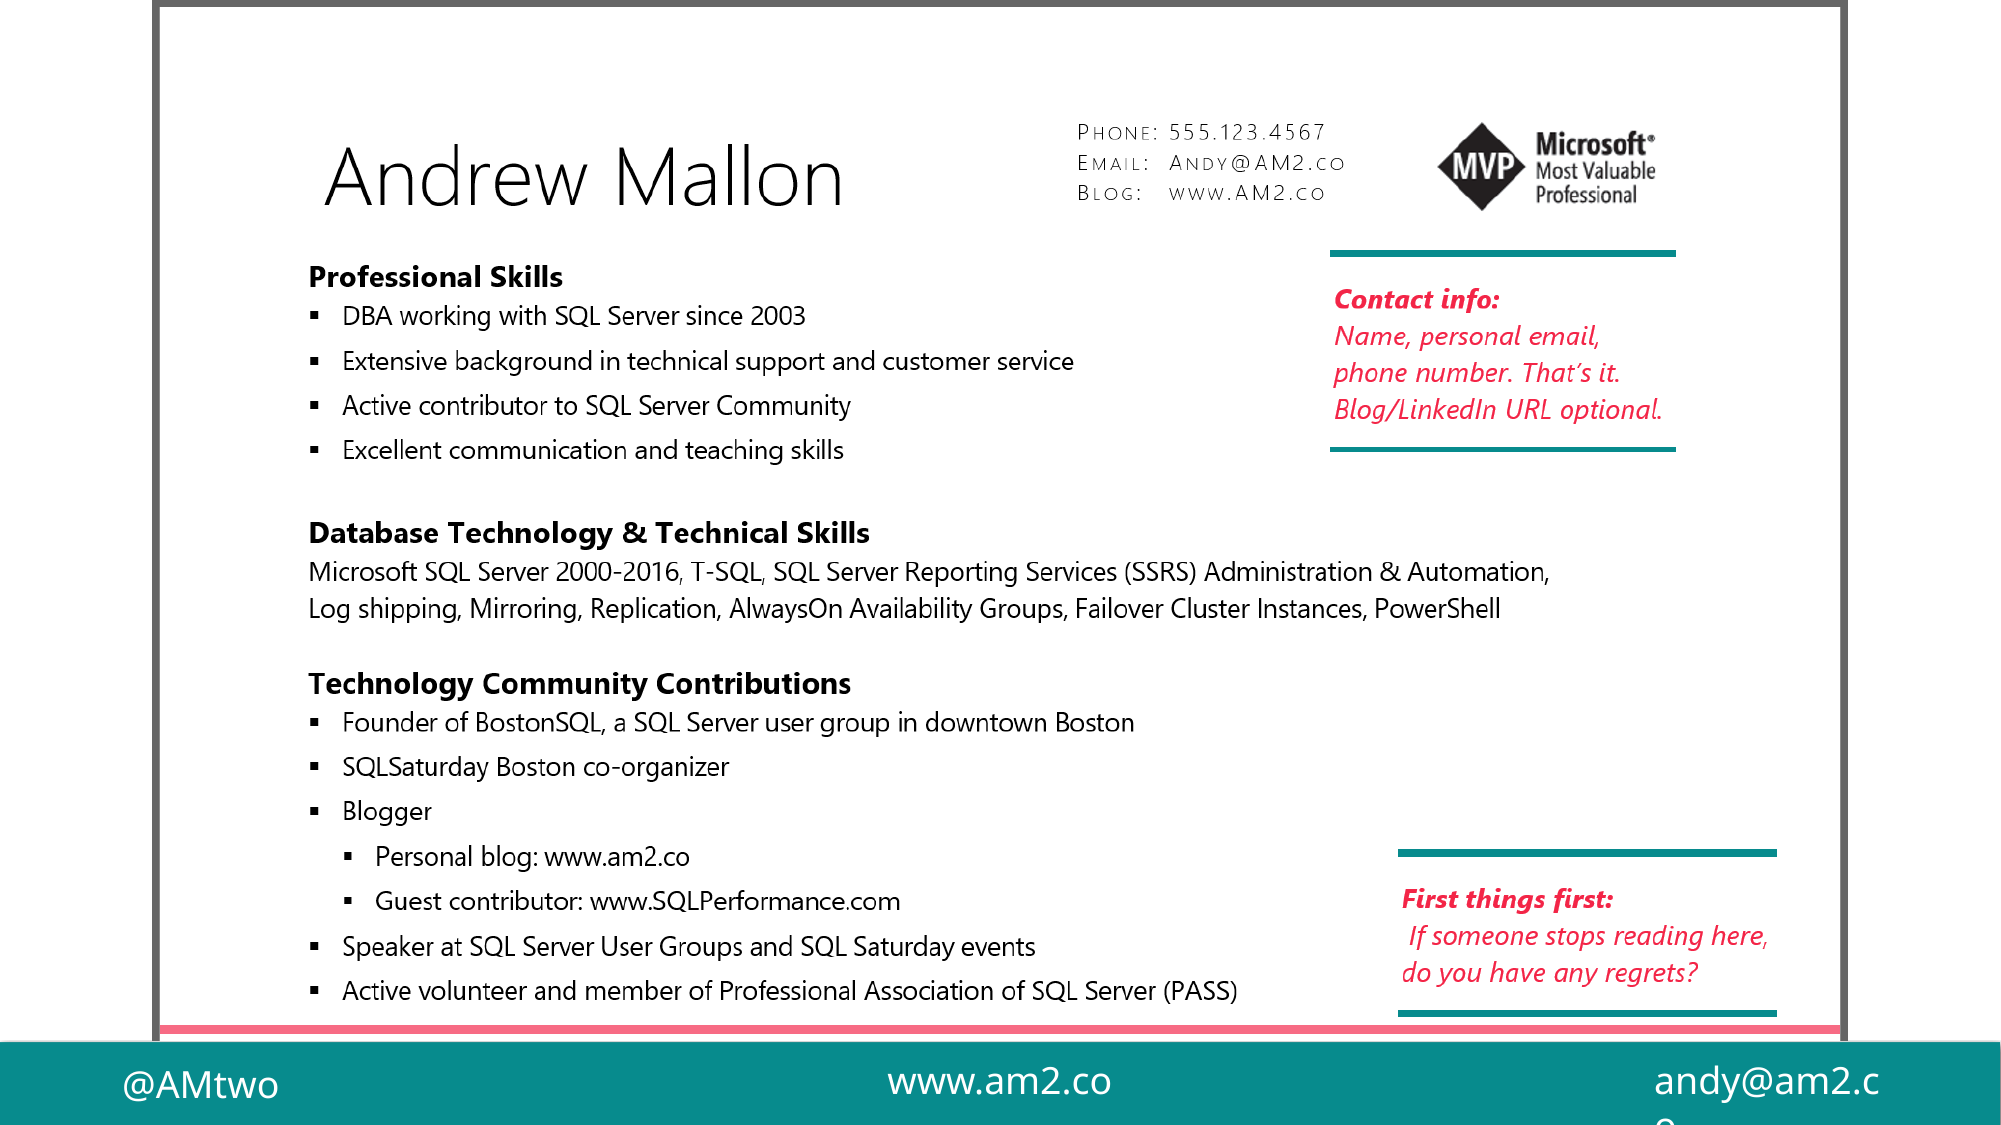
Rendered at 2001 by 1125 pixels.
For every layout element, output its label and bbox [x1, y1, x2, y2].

picture [152, 0, 1848, 1041]
